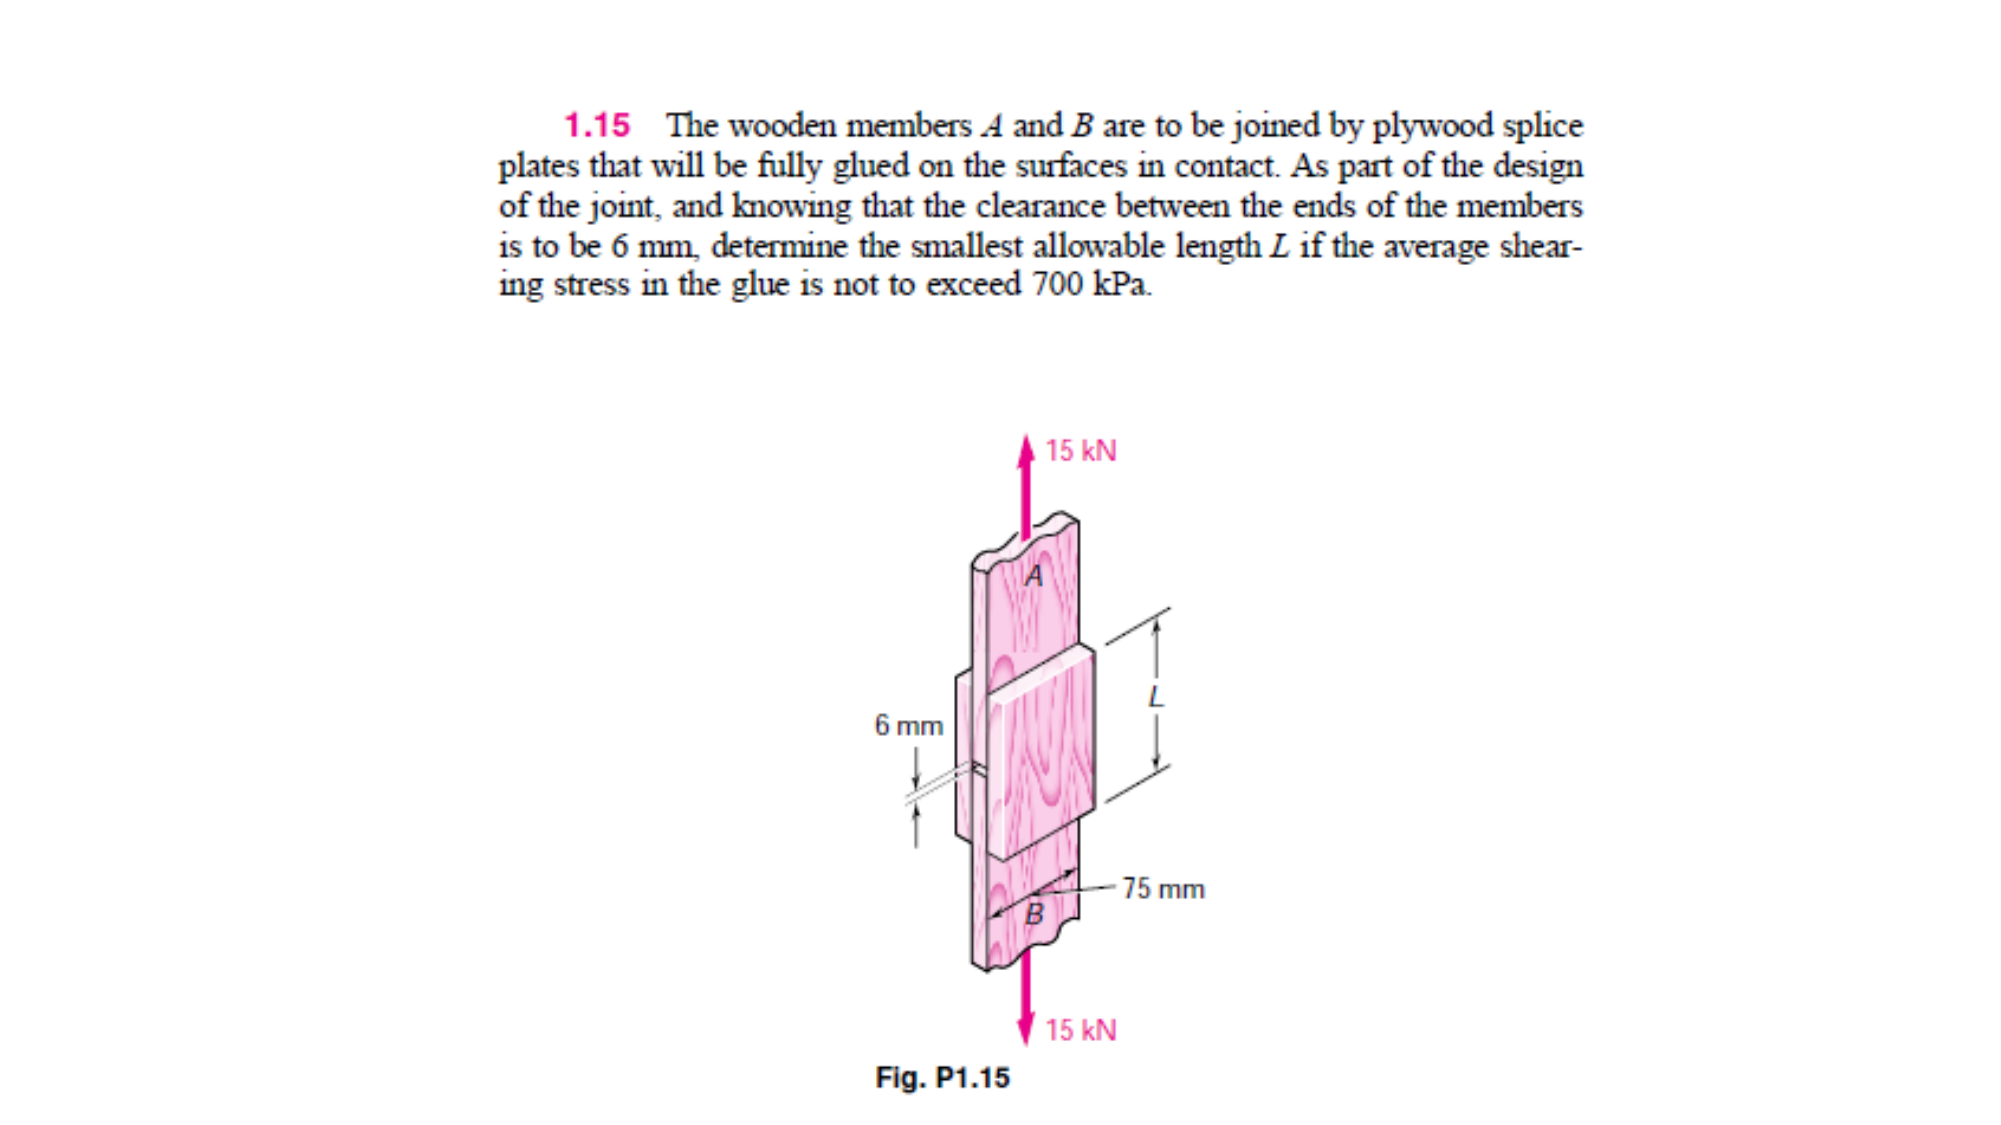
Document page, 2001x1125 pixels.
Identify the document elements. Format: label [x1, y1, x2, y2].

picture [454, 71, 1639, 1125]
